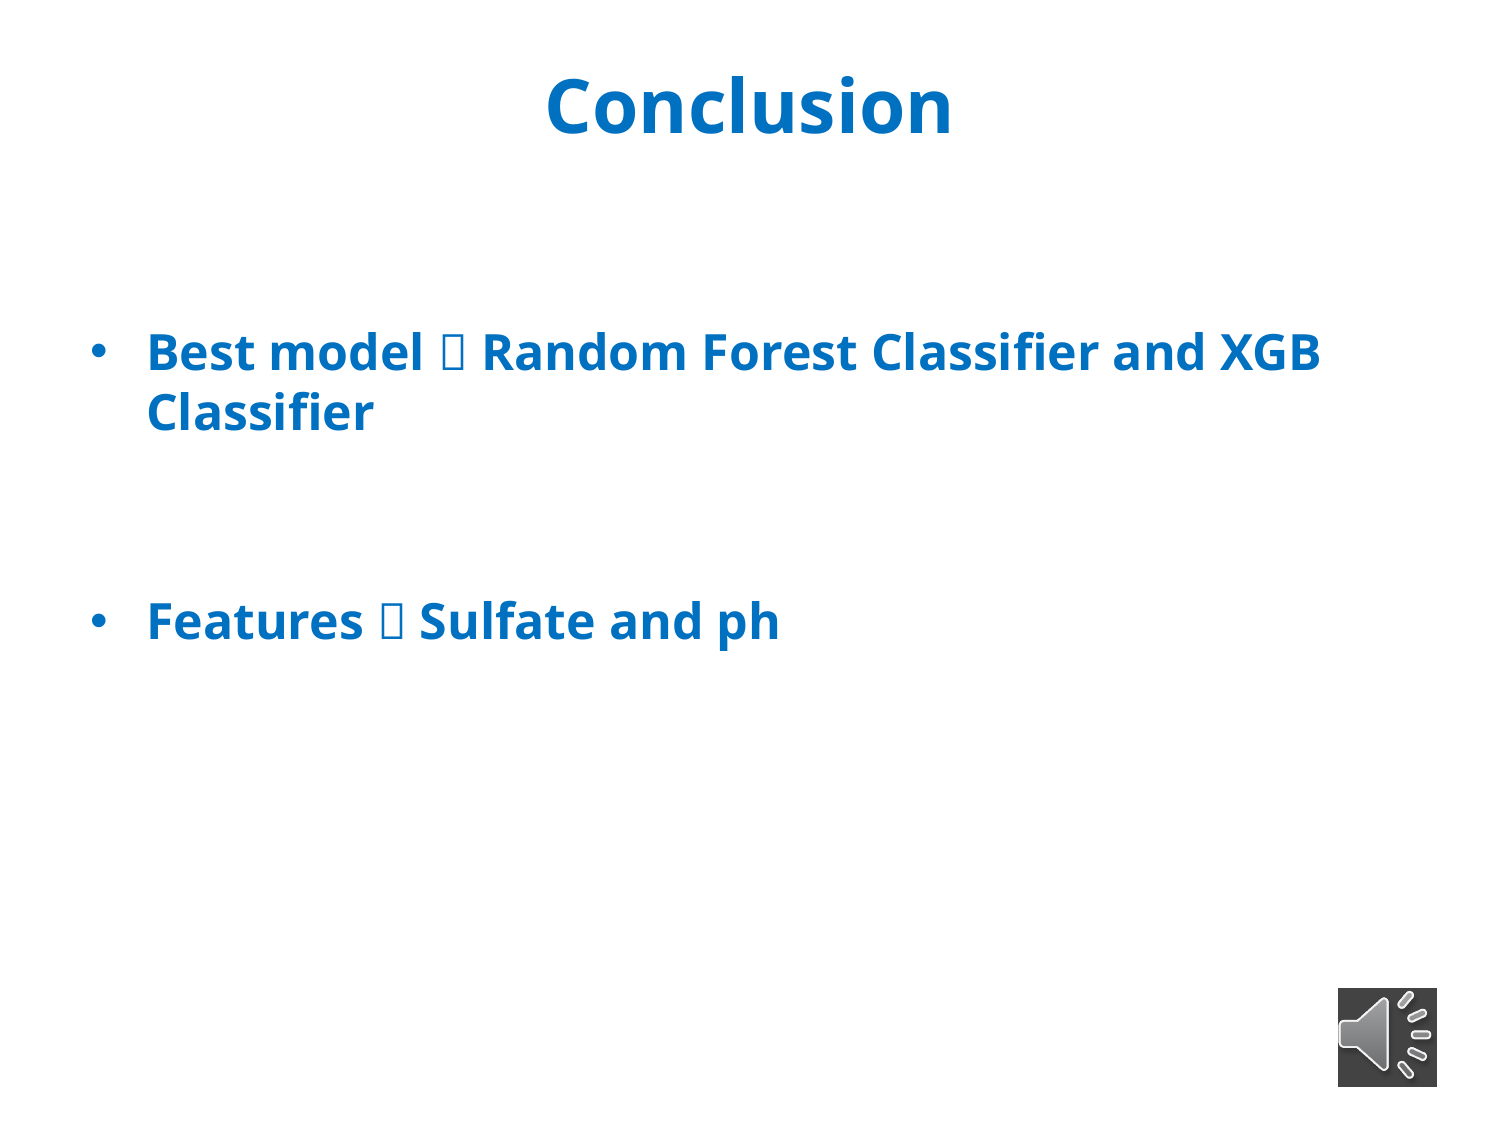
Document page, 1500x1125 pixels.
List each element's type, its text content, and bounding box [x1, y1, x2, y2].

list Best model  Random Forest Classifier and XGB Classifier Features  Sulfate and ph [75, 200, 1425, 1005]
title Conclusion [75, 45, 1425, 163]
picture [1337, 987, 1438, 1088]
